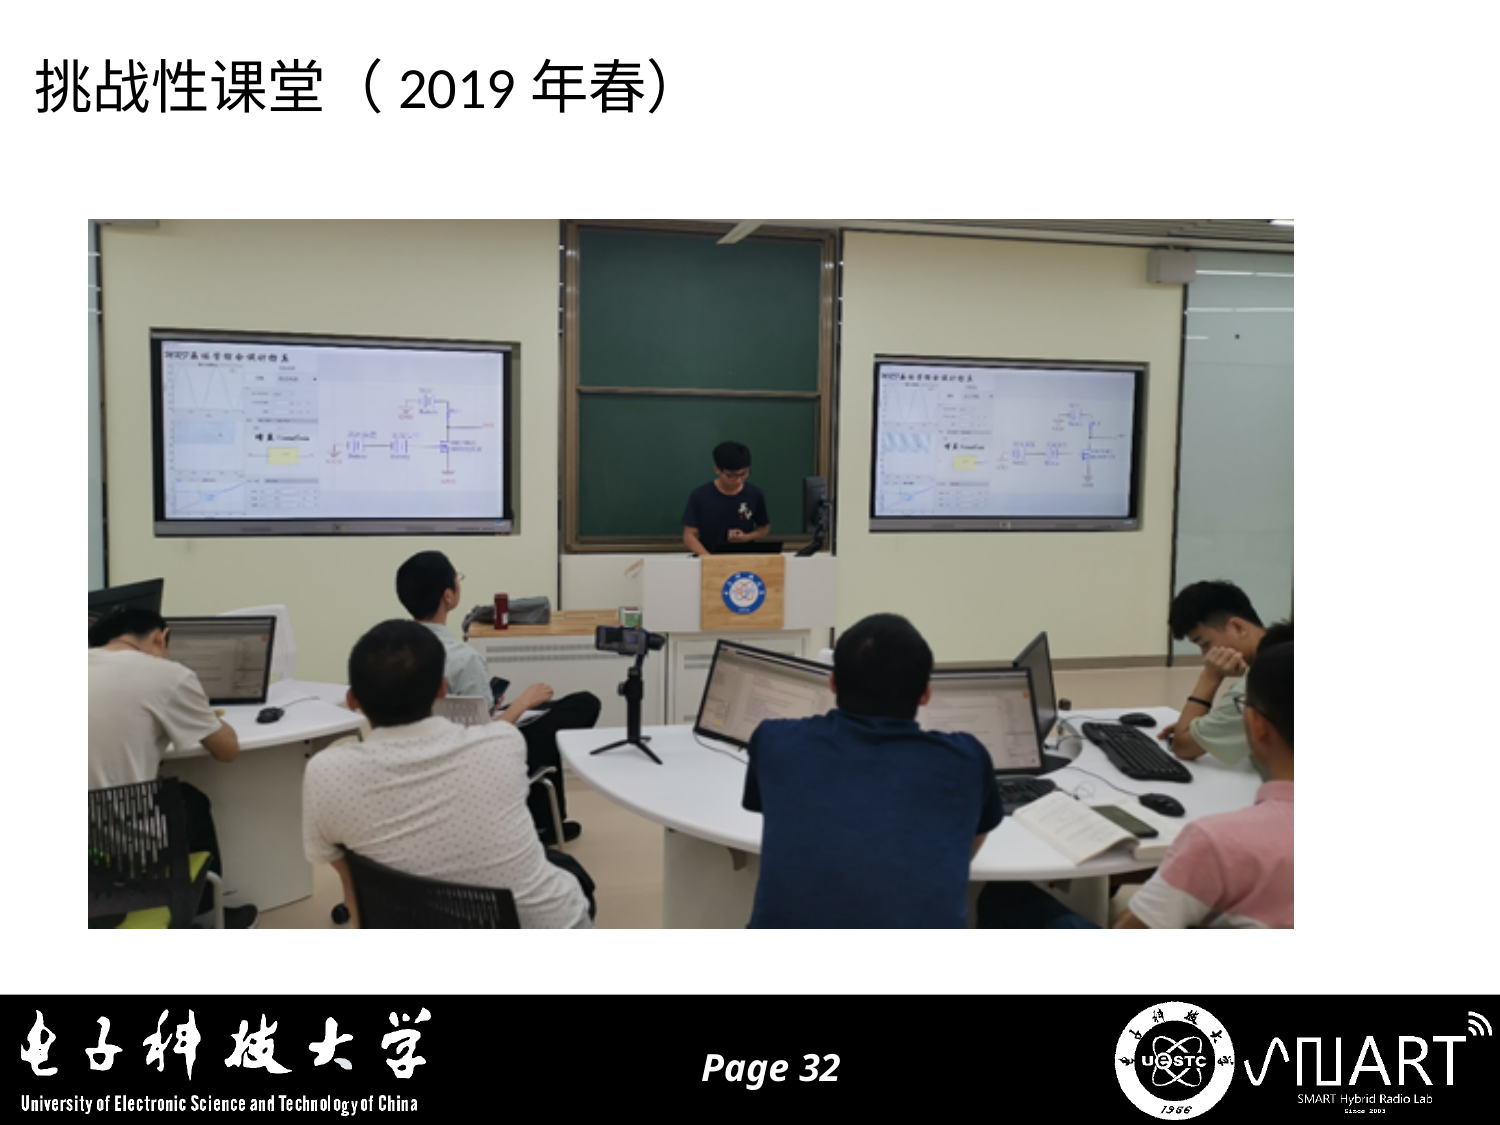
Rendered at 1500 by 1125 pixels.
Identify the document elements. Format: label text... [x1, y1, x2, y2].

picture [19, 1005, 431, 1118]
text_box 挑战性课堂（2019年春） [19, 42, 720, 128]
picture [1114, 1001, 1235, 1120]
picture [1240, 1005, 1500, 1115]
picture [88, 219, 1294, 929]
